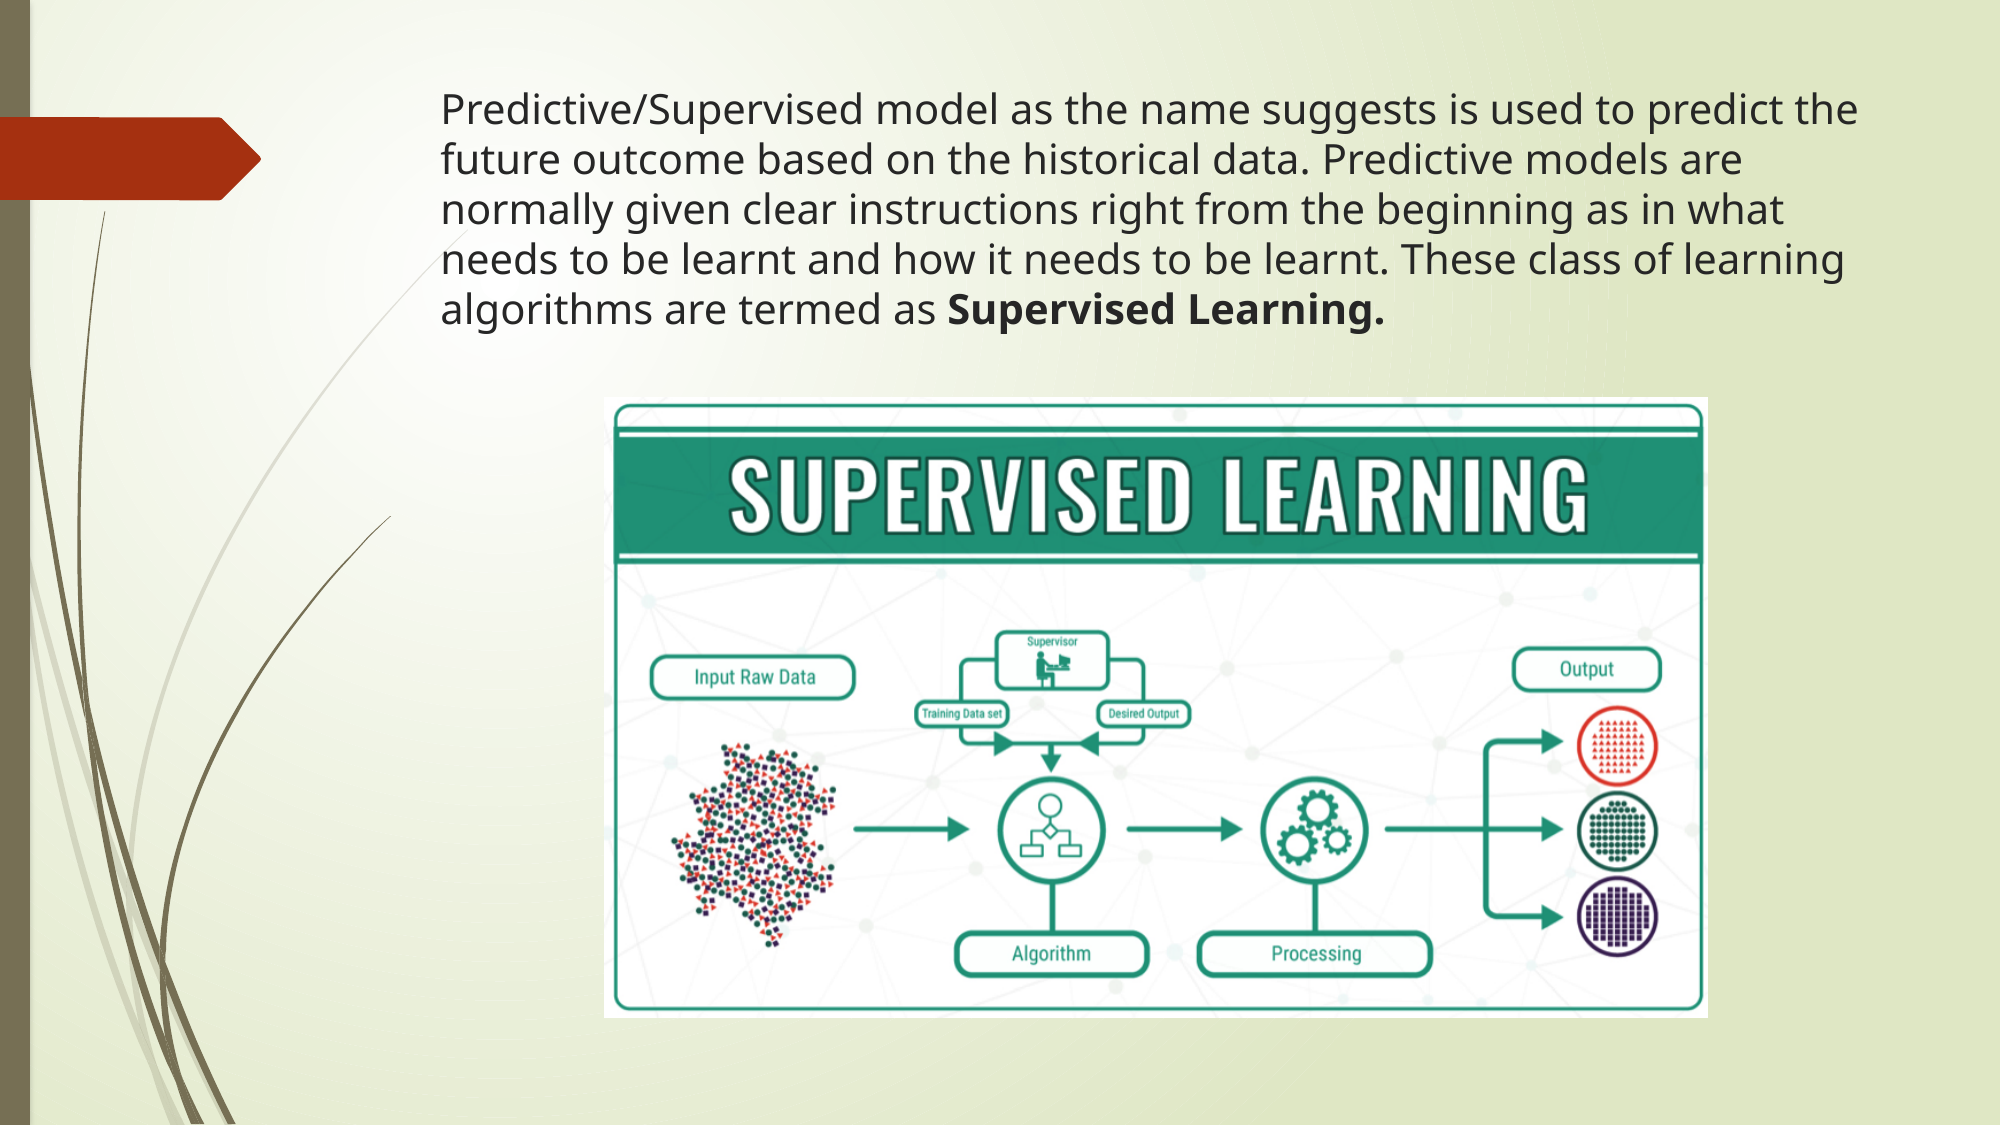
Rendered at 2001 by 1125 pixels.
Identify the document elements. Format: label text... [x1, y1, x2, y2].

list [604, 397, 1708, 1018]
title Predictive/Supervised model as the name suggests is used to predict the future outcome based on the historical data. Predictive models are normally given clear instructions right from the beginning as in what needs to be learnt and how it needs to be learnt. These class of learning algorithms are termed as Supervised Learning. [425, 75, 1888, 286]
